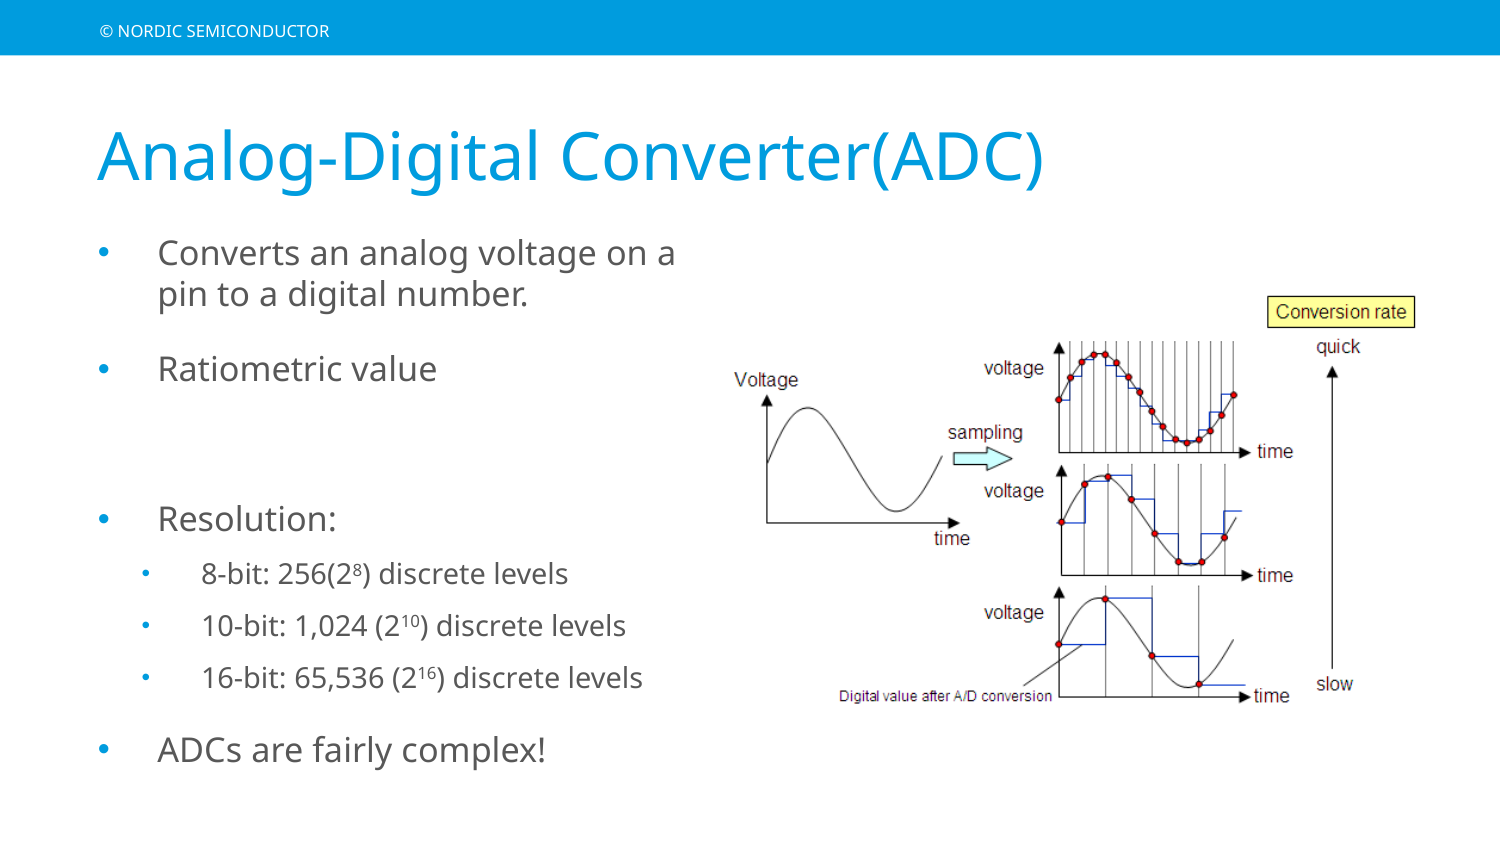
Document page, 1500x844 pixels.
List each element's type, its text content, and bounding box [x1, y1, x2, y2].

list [733, 283, 1420, 718]
title Analog-Digital Converter(ADC) [82, 78, 1420, 202]
